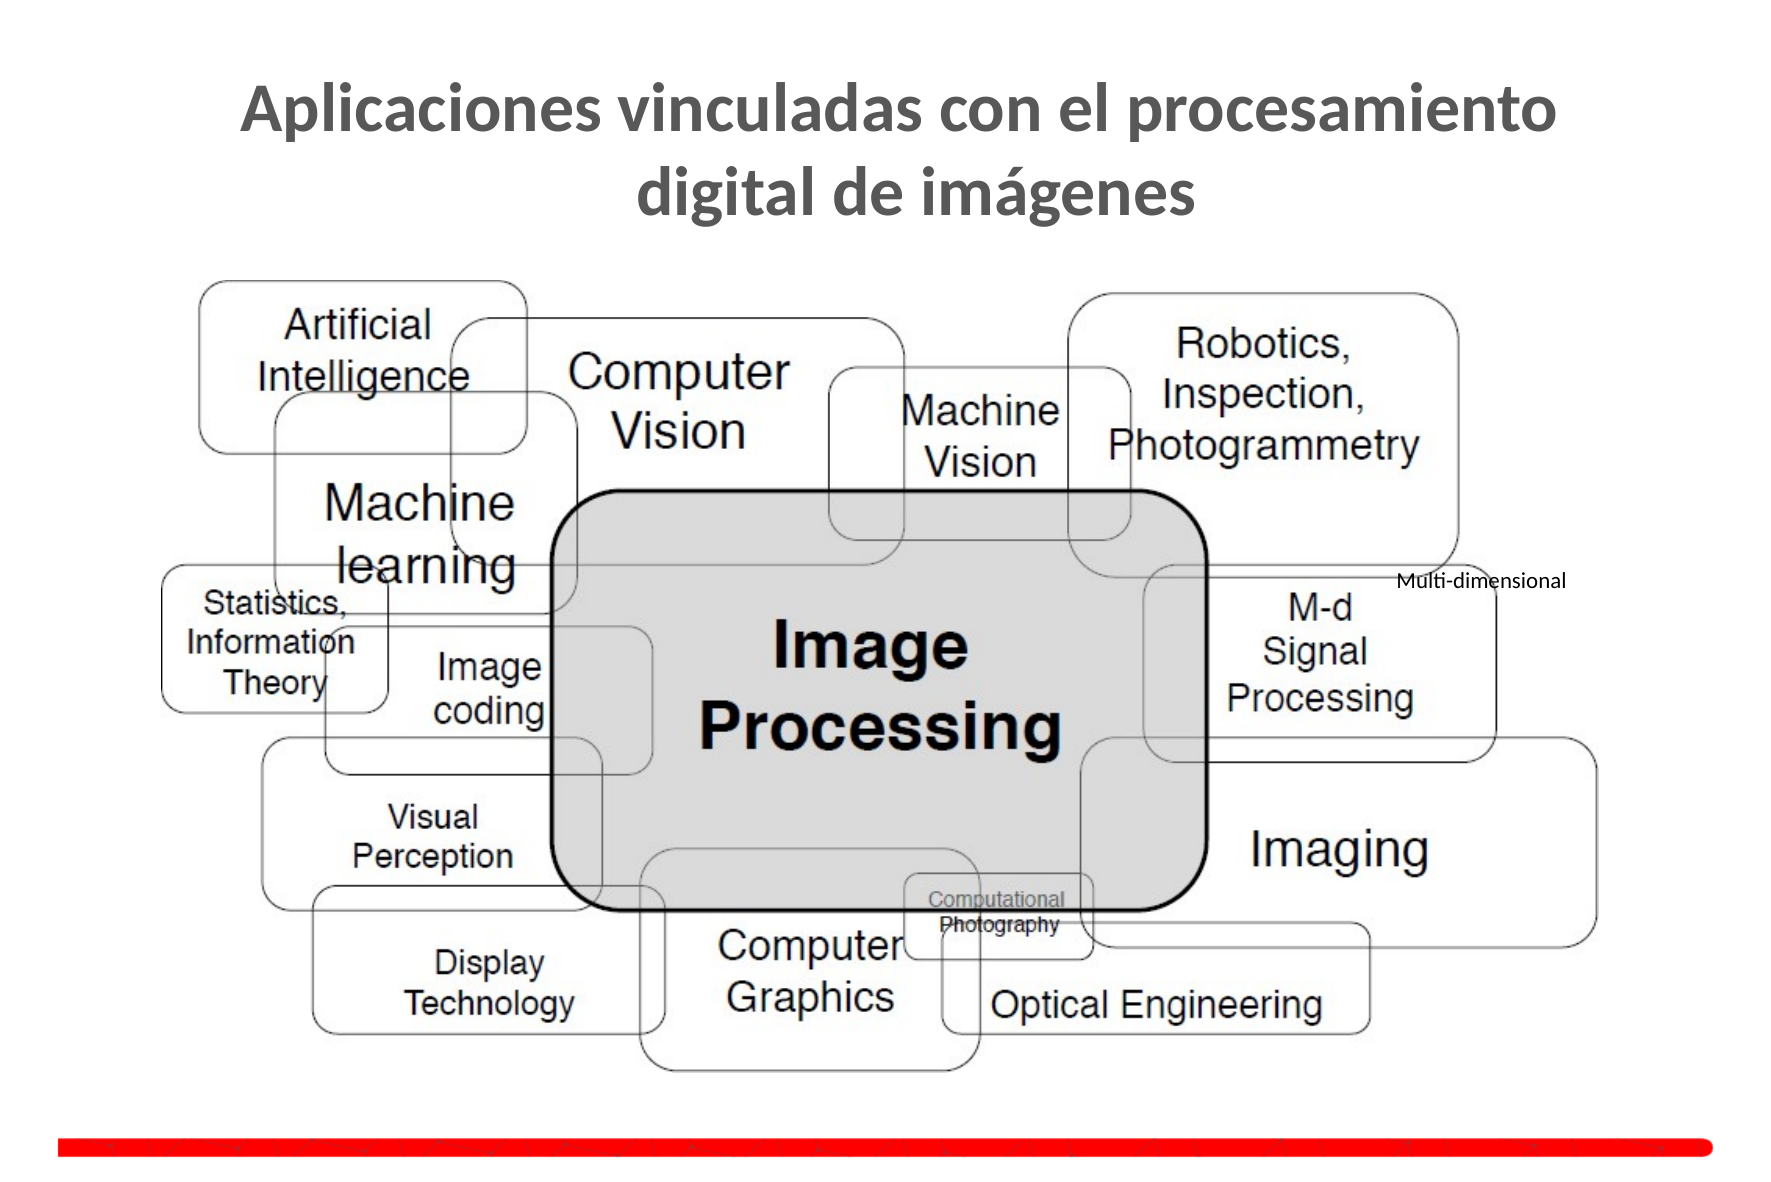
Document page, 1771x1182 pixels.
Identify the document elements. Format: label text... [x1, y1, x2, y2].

text_box Multi-dimensional [1394, 563, 1569, 593]
picture [57, 1135, 1714, 1158]
text_box [161, 280, 1599, 1073]
title Aplicaciones vinculadas con el procesamiento digital de imágenes [238, 59, 1566, 260]
